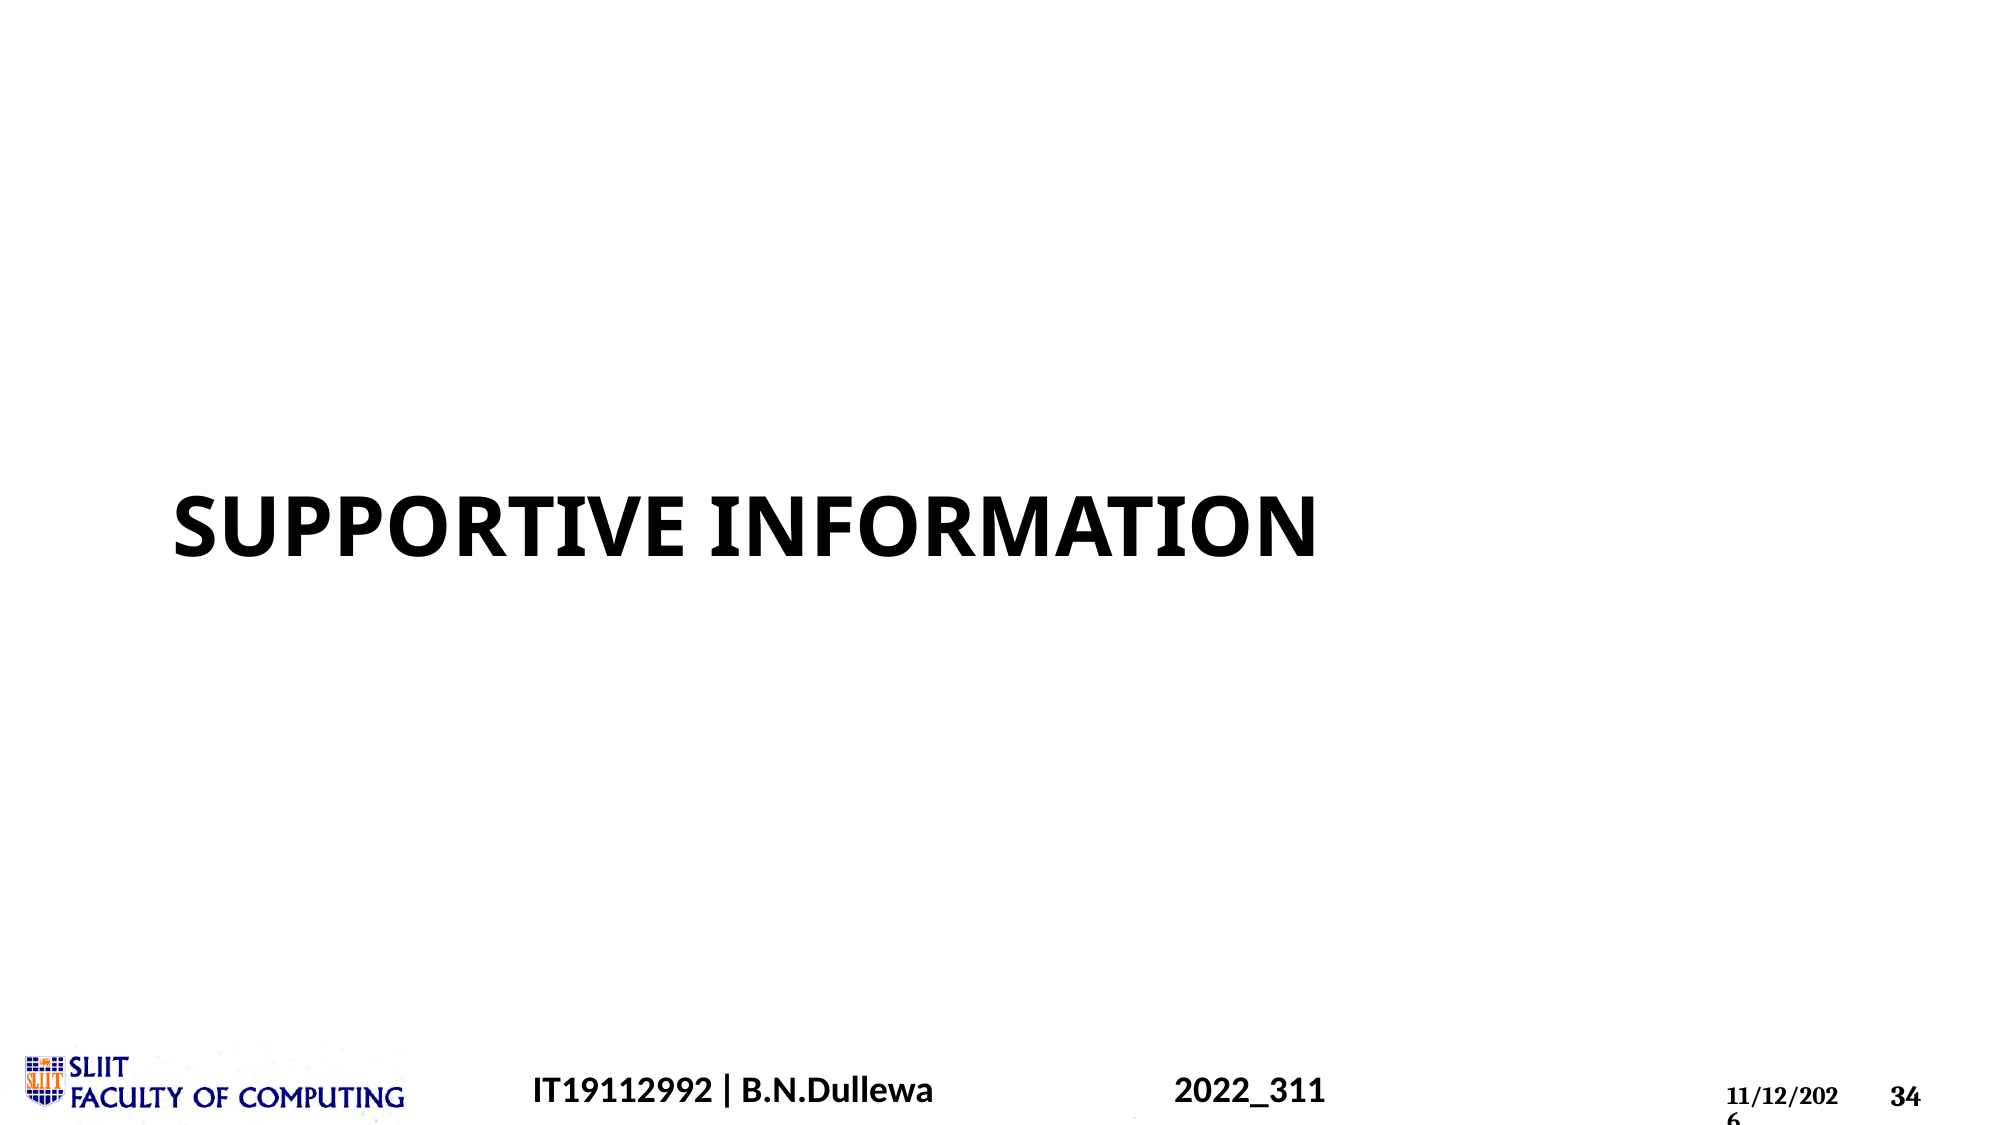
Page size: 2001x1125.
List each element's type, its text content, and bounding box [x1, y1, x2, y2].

title Supportive information [157, 465, 1858, 689]
picture [0, 1045, 413, 1125]
text_box IT18217100 | Dilshan H.V.V [435, 1065, 1015, 1124]
text_box IT19112992 | B.N.Dullewa [448, 1058, 960, 1117]
text_box 2022_311 [960, 1058, 1540, 1117]
